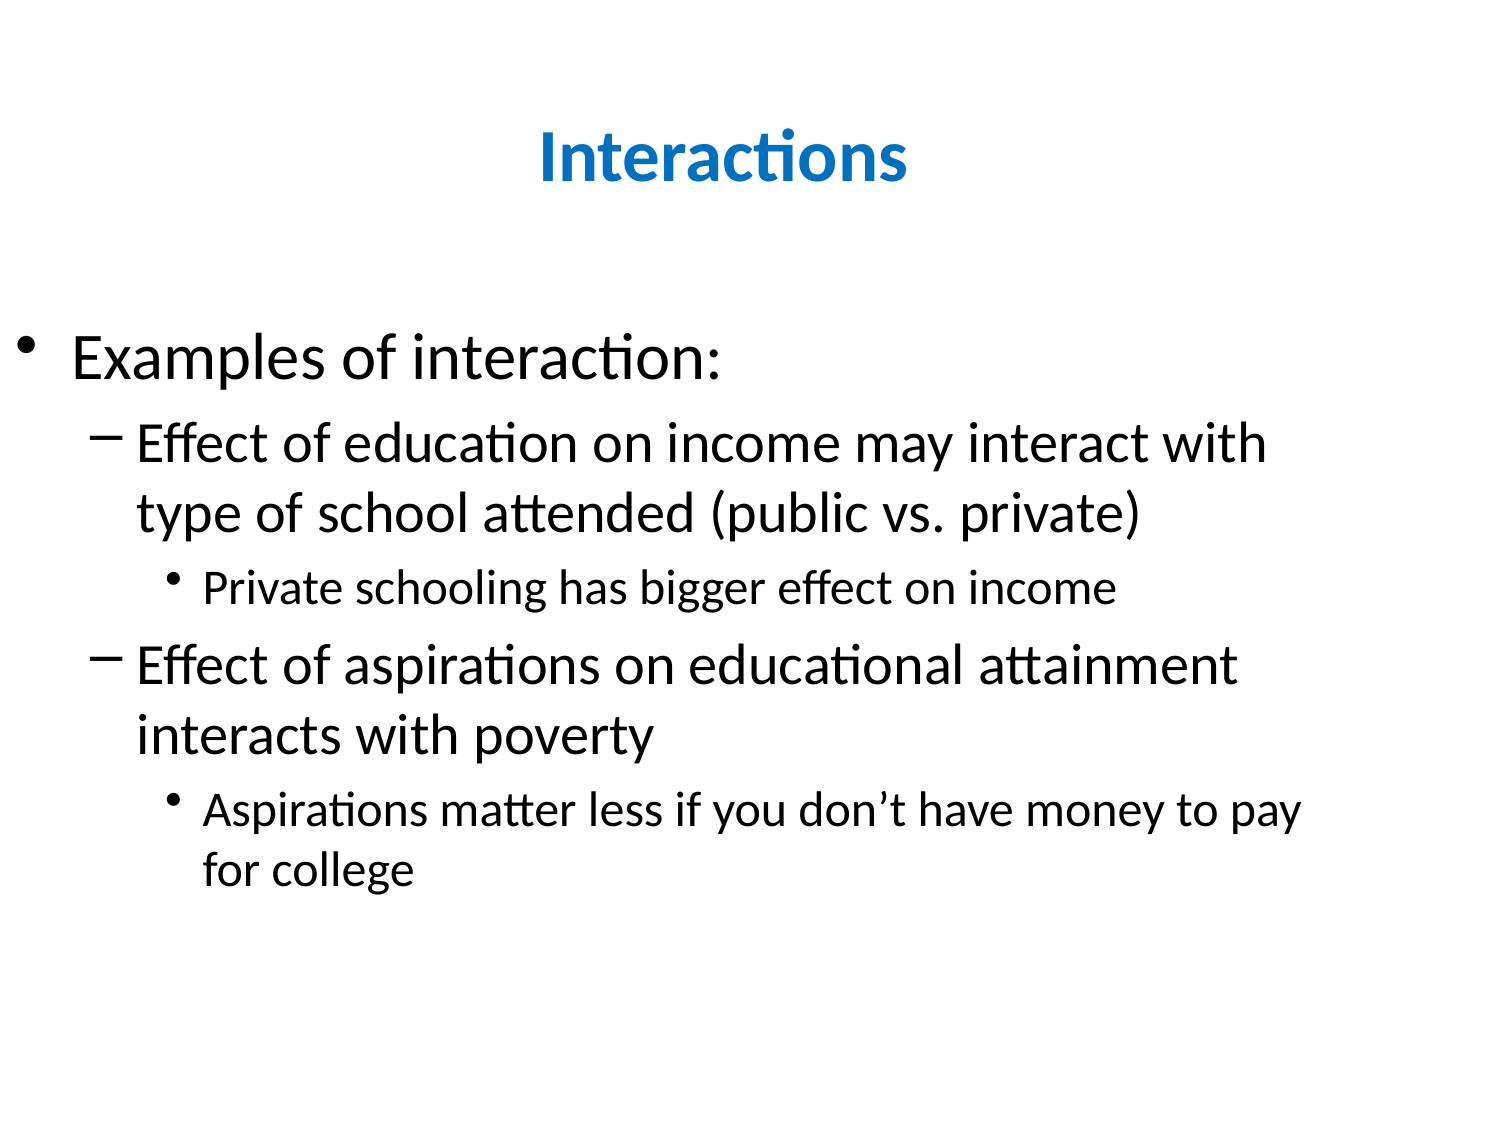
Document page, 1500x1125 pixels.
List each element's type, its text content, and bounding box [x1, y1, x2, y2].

text_box Interactions [76, 42, 1371, 261]
list Examples of interaction: Effect of education on income may interact with type of school attended (public vs. private) Private schooling has bigger effect on income Effect of aspirations on educational attainment interacts with poverty Aspirations matter less if you don’t have money to pay for college [0, 305, 1350, 1048]
